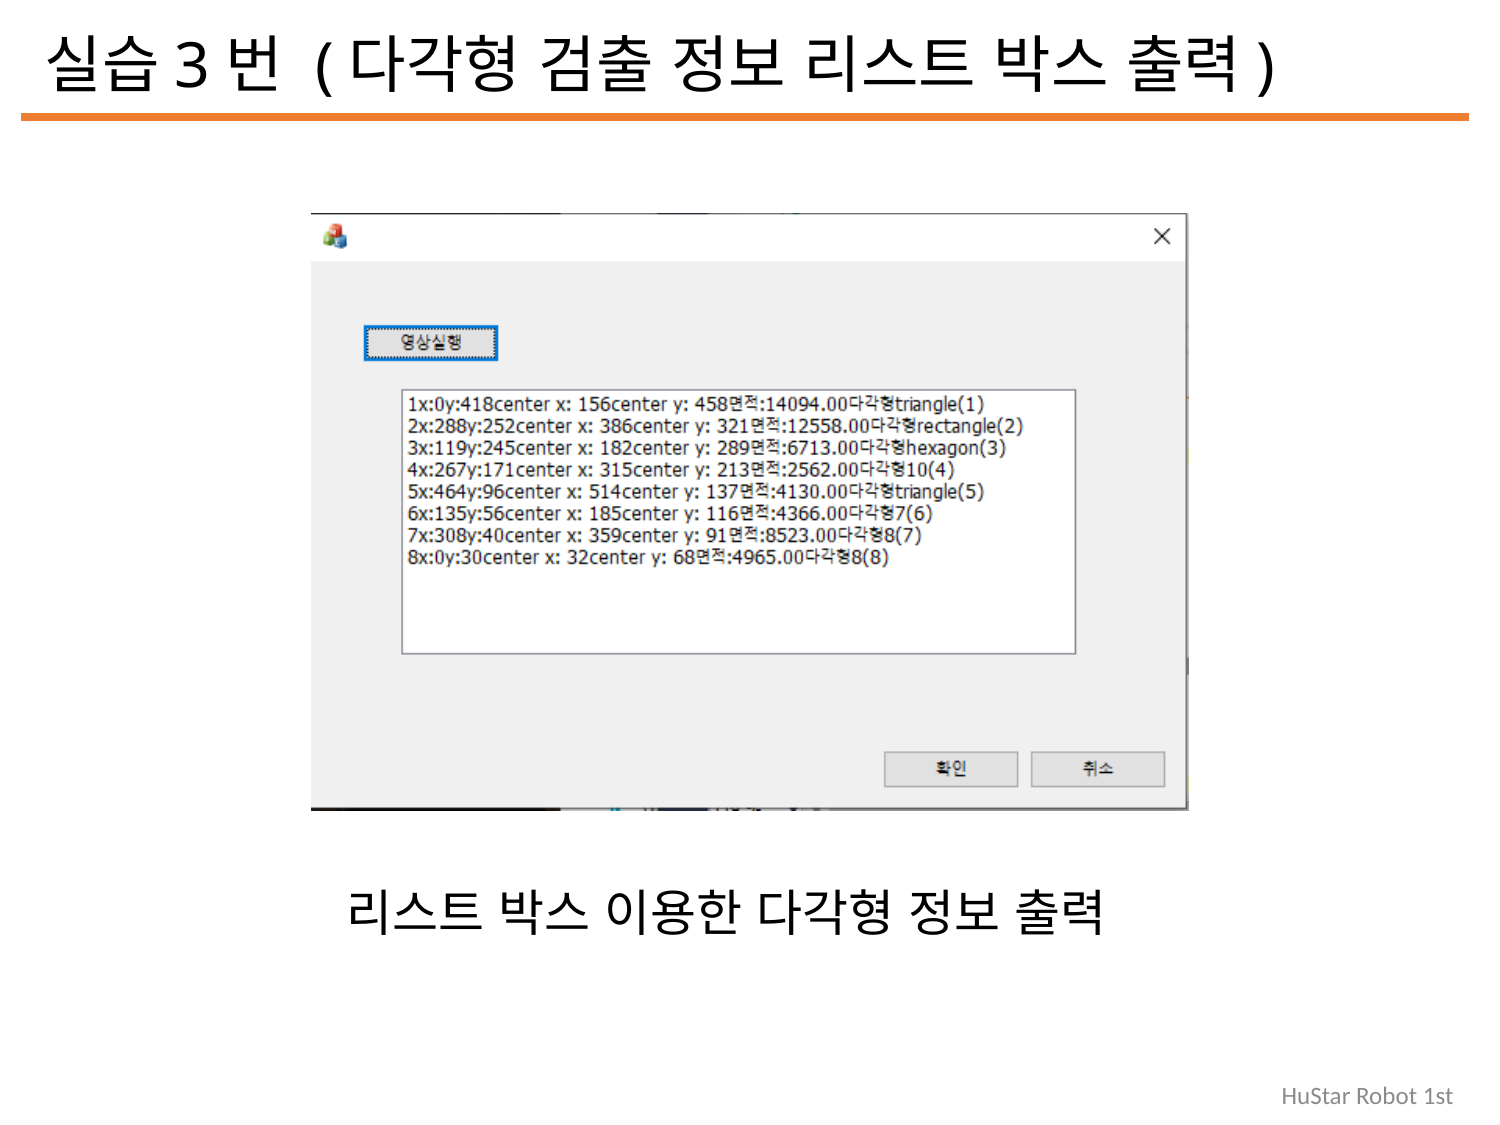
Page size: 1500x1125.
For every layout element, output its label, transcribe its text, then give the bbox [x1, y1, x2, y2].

footer HuStar Robot 1st [1114, 1065, 1500, 1125]
picture [311, 213, 1189, 812]
text_box 리스트 박스 이용한 다각형 정보 출력 [346, 865, 1500, 958]
text_box 실습3번 (다각형 검출 정보 리스트 박스 출력) [44, 16, 1500, 109]
